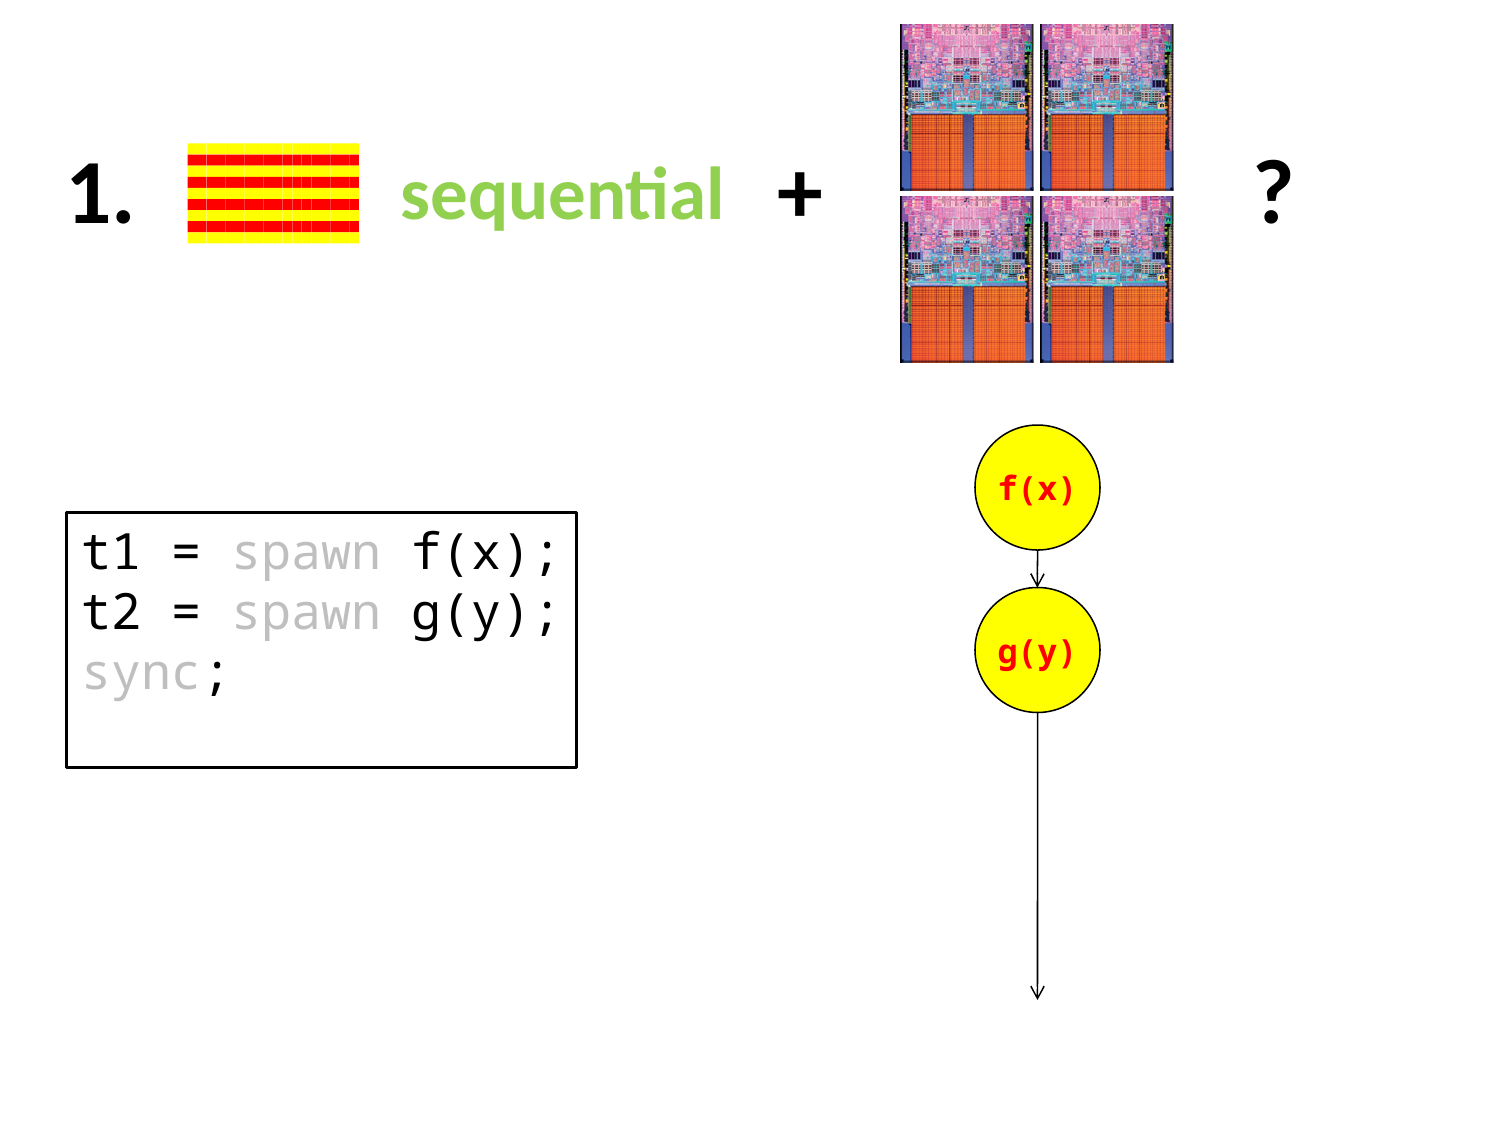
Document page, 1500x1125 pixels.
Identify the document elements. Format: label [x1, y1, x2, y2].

text_box [762, 124, 839, 250]
text_box [975, 425, 1101, 551]
text_box [899, 24, 1175, 363]
text_box [1237, 124, 1311, 250]
text_box [187, 137, 761, 244]
text_box [66, 512, 577, 768]
text_box [50, 124, 152, 250]
text_box [975, 587, 1101, 713]
